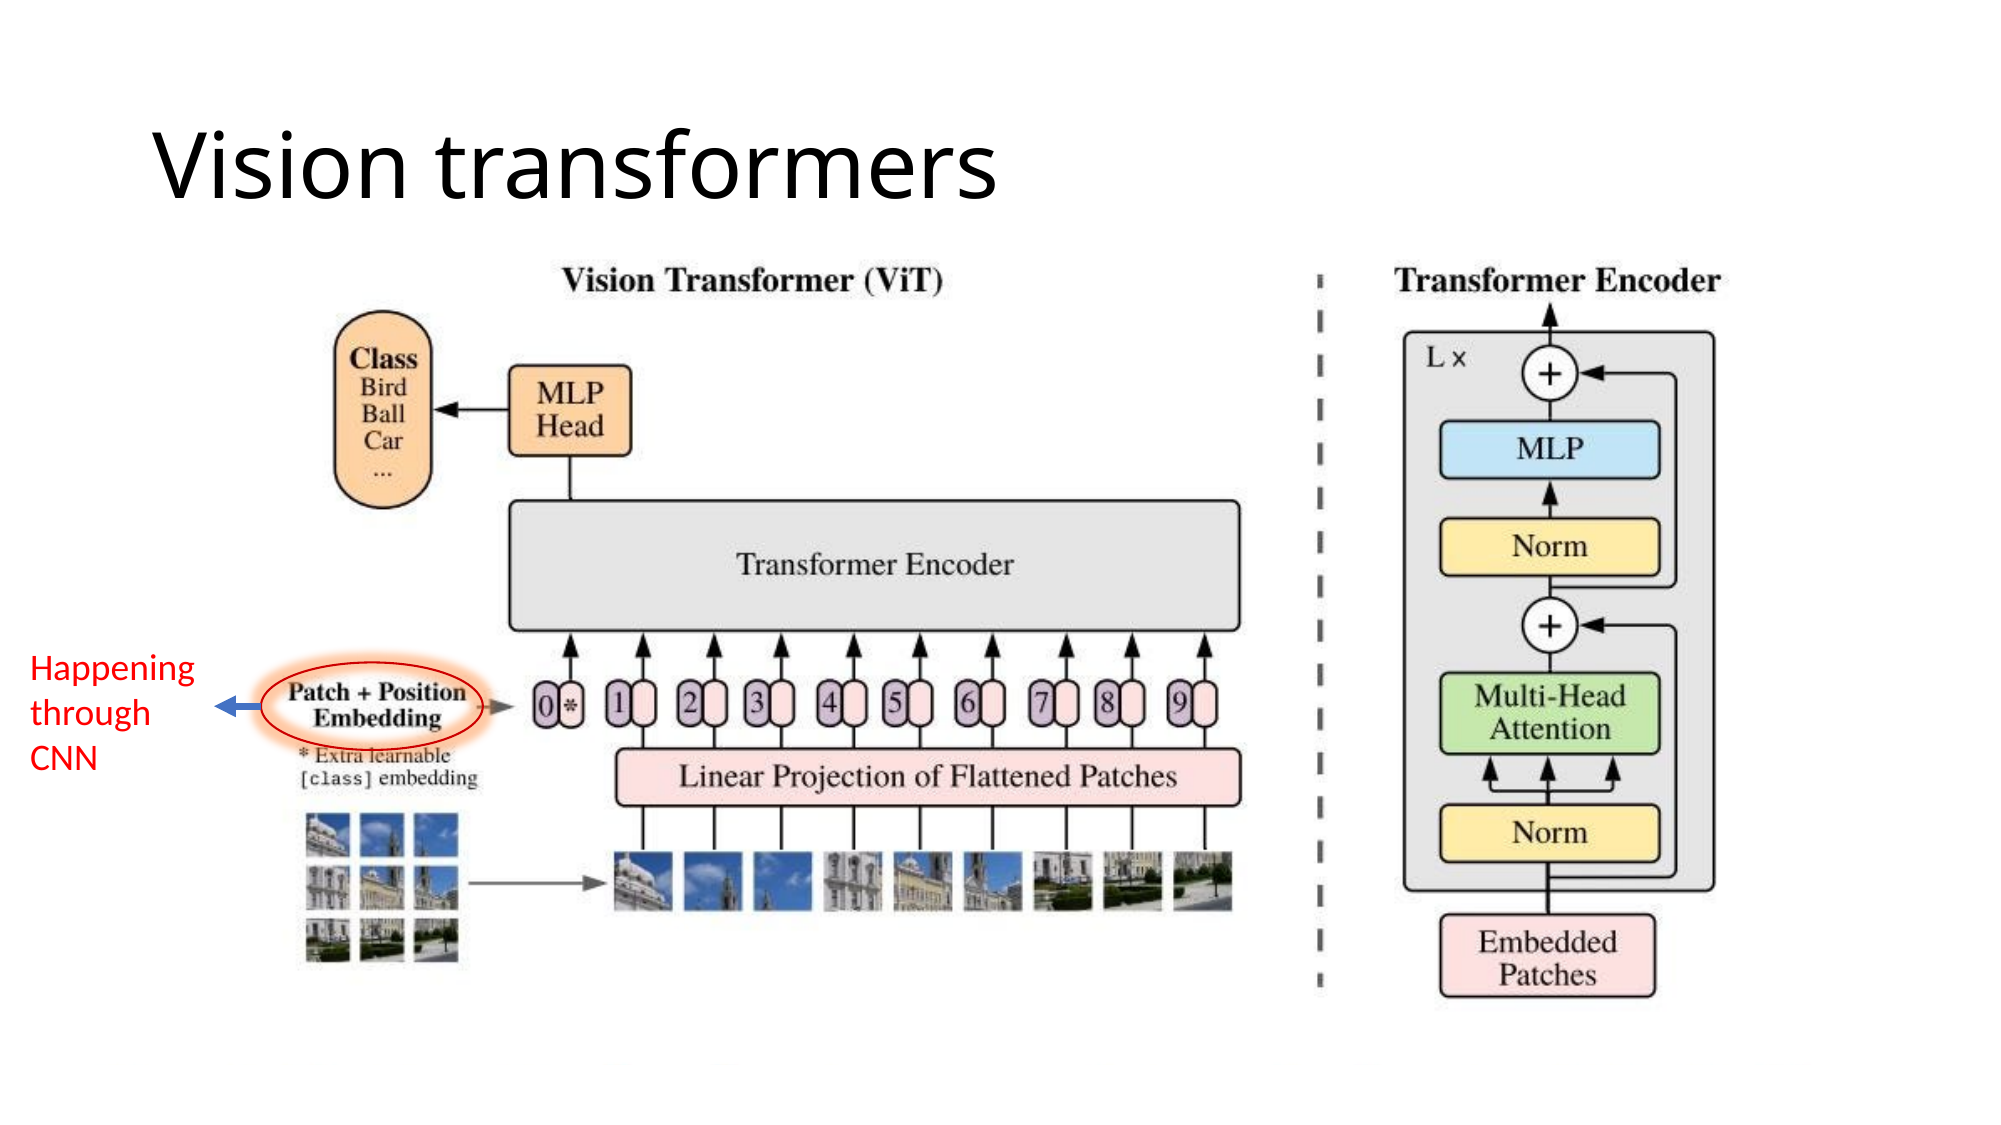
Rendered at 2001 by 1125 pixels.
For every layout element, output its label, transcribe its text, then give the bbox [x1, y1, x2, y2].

title Vision transformers [137, 59, 1863, 233]
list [15, 233, 1944, 1065]
